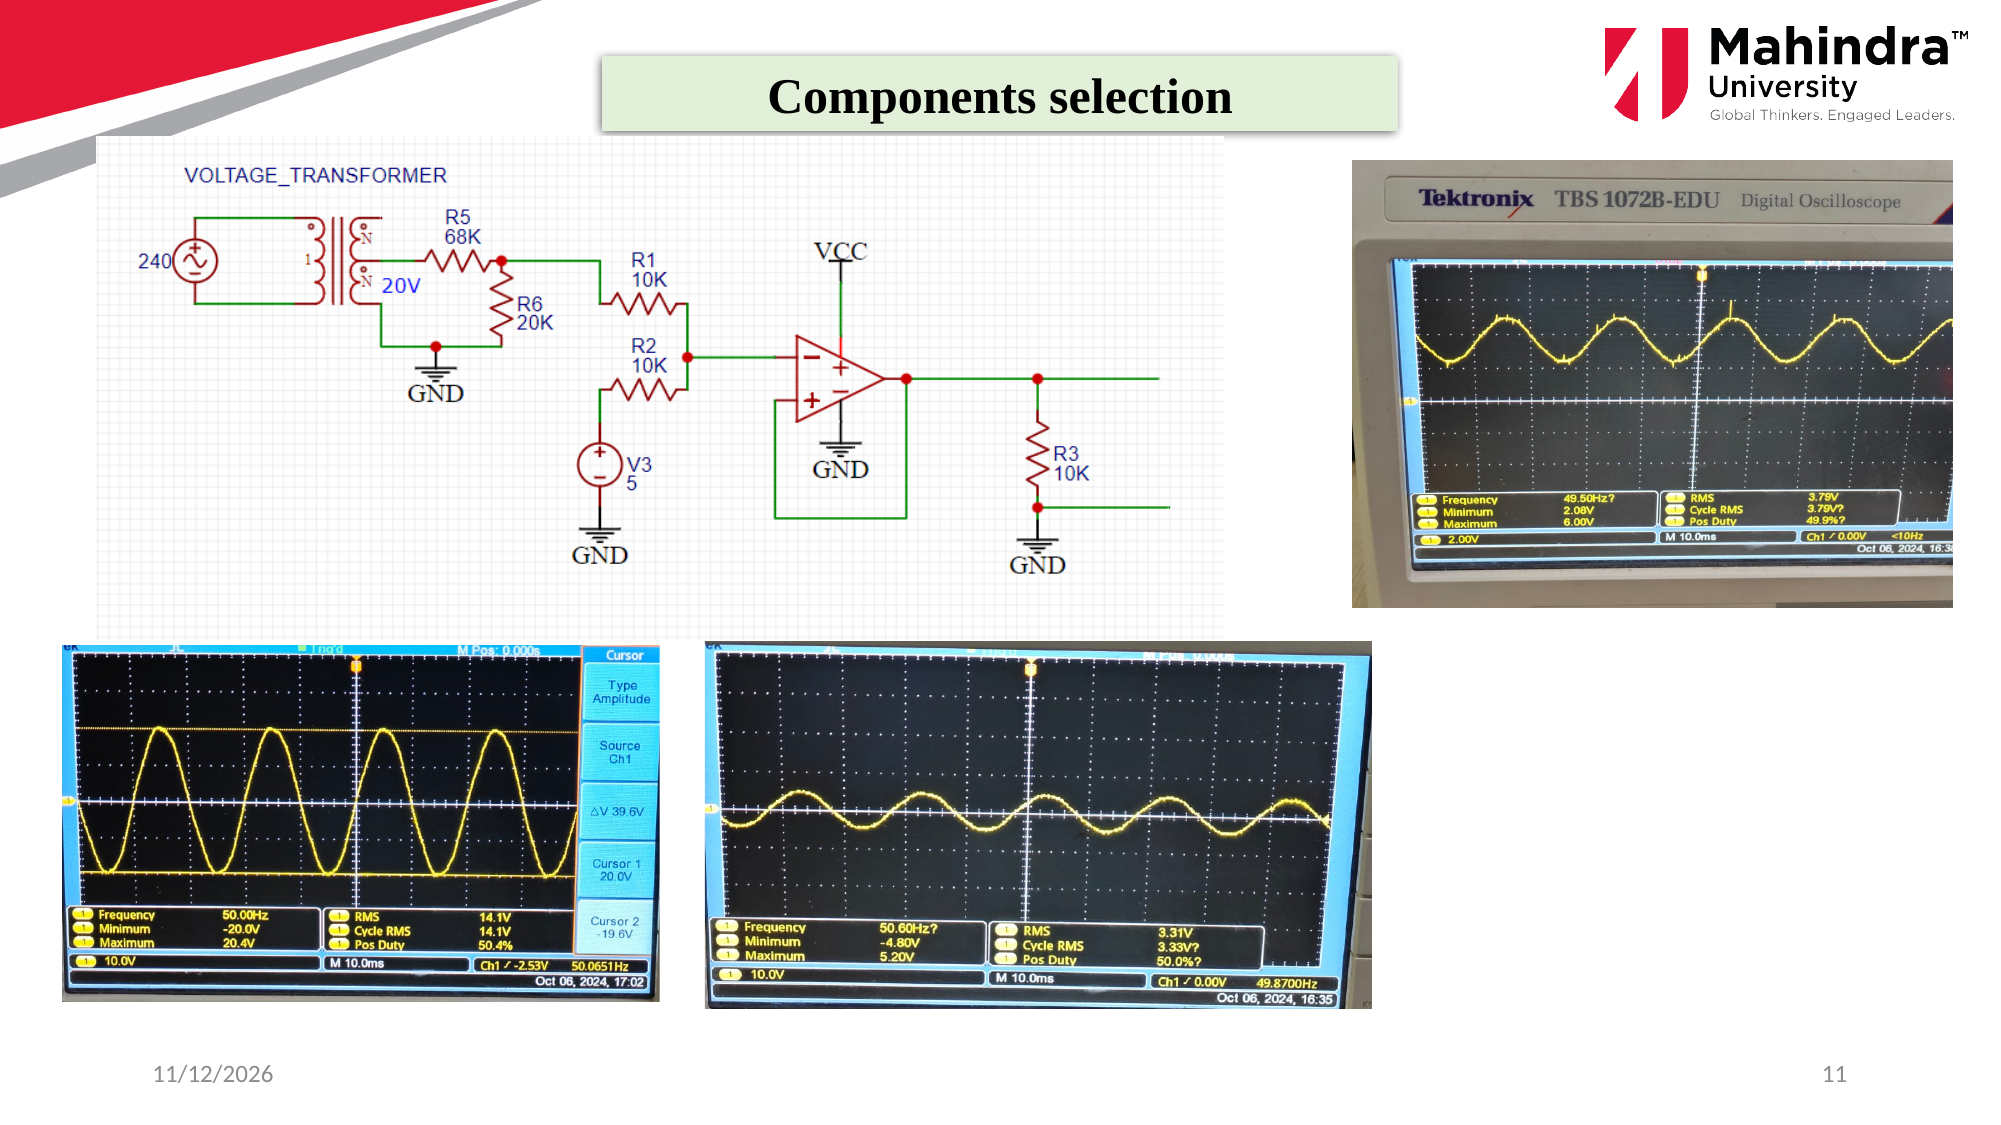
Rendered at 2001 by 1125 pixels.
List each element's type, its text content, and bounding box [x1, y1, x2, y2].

picture [0, 0, 1224, 640]
picture [704, 641, 1372, 1009]
picture [1352, 160, 1953, 608]
slide_number 11 [1412, 1042, 1863, 1103]
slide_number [137, 1042, 588, 1103]
picture [62, 645, 660, 1002]
text_box Components selection [602, 56, 1398, 131]
picture [1605, 26, 1968, 122]
